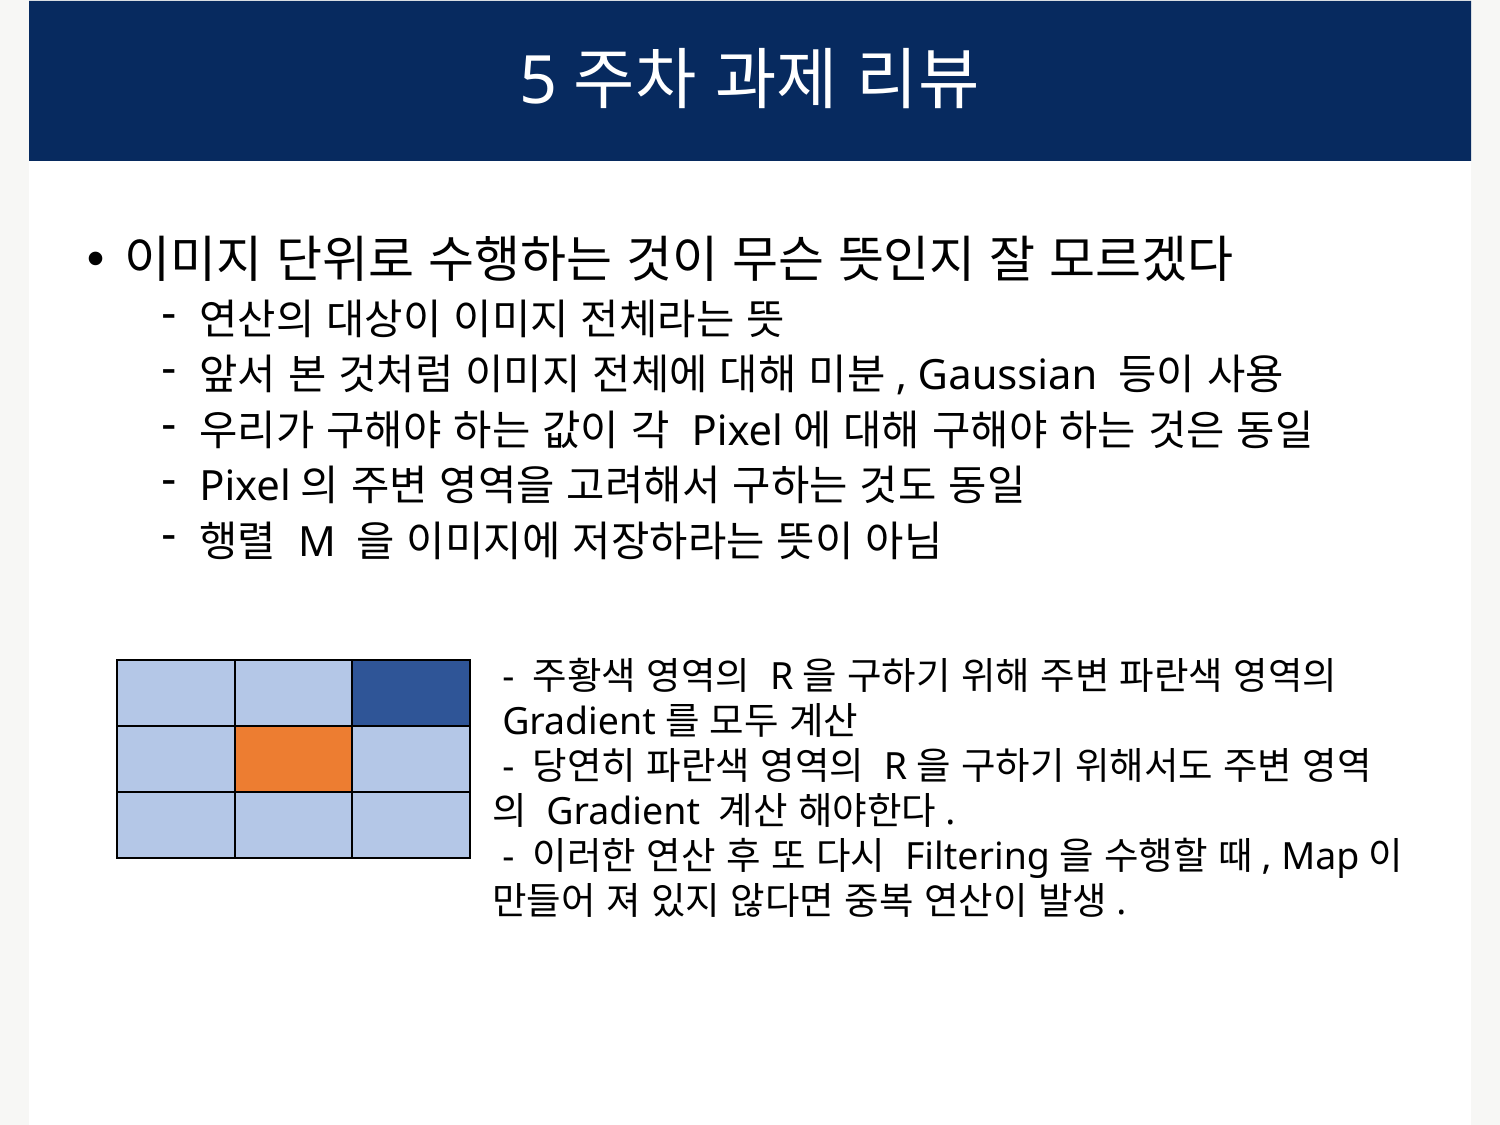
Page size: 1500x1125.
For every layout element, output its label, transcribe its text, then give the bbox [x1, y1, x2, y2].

table_cell [118, 727, 234, 791]
table_header [236, 661, 351, 725]
table_cell [353, 727, 469, 791]
title 5주차 과제 리뷰 [70, 31, 1430, 132]
table_cell [236, 793, 351, 857]
table_header [118, 661, 234, 725]
text_box - 주황색 영역의 R을 구하기 위해 주변 파란색 영역의 Gradient를 모두 계산 - 당연히 파란색 영역의 R을 구하기 위해서도 주변 영역 의 Gradient 계산 해야한다. - 이러한 연산 후 또 다시 Filtering을 수행할 때, Map이 만들어 져 있지 않다면 중복 연산이 발생. [477, 644, 1418, 929]
table_cell [236, 727, 351, 791]
table_cell [118, 793, 234, 857]
list 이미지 단위로 수행하는 것이 무슨 뜻인지 잘 모르겠다 연산의 대상이 이미지 전체라는 뜻 앞서 본 것처럼 이미지 전체에 대해 미분, Gaussian 등이 사용 우리가 구해야 하는 값이 각 Pixel에 대해 구해야 하는 것은 동일 Pixel의 주변 영역을 고려해서 구하는 것도 동일 행렬 M 을 이미지에 저장하라는 뜻이 아님 [71, 226, 1430, 1016]
table_header [353, 661, 469, 725]
table_cell [353, 793, 469, 857]
